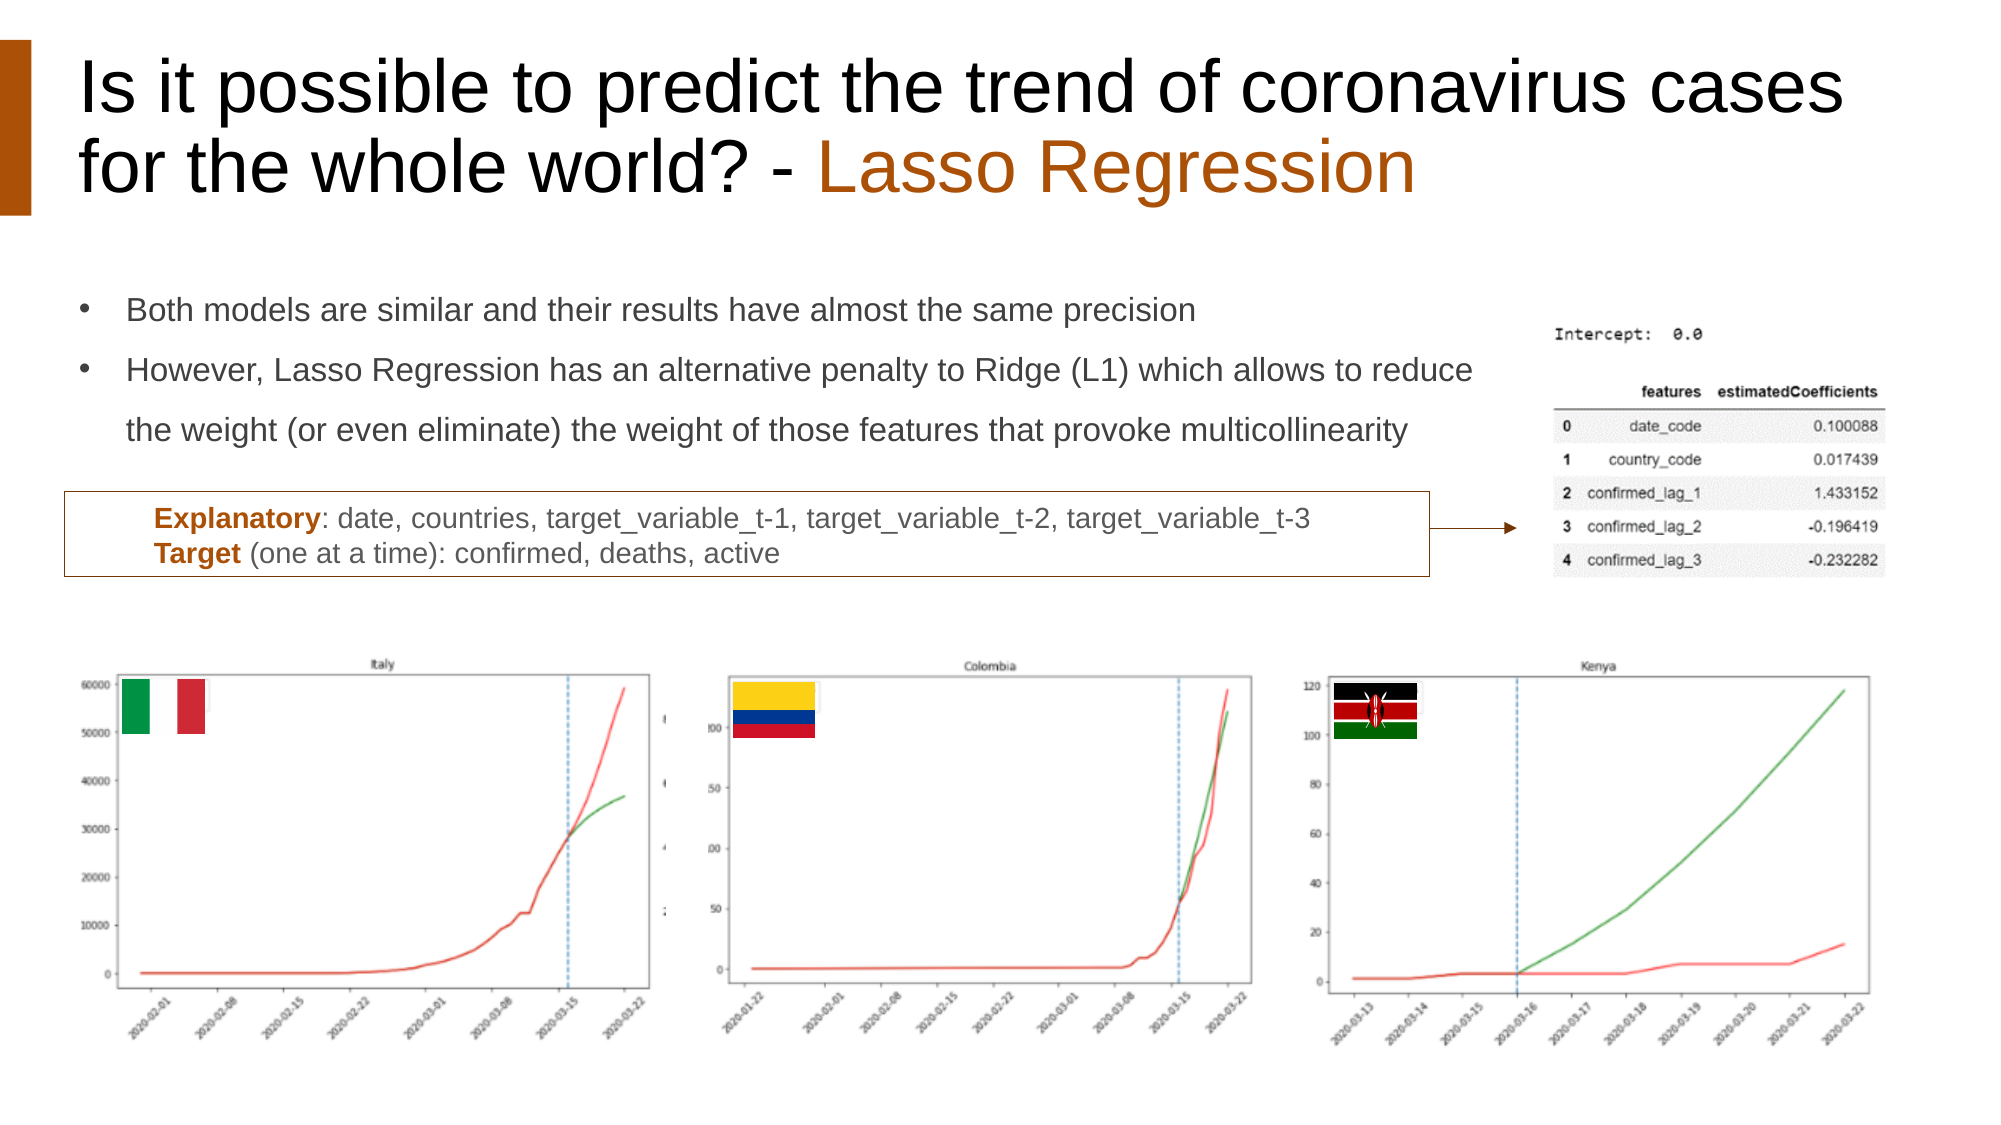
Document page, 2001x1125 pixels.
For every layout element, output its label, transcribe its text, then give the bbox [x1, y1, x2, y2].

text_box Is it possible to predict the trend of coronavirus cases for the whole world? - Lasso Regression [64, 39, 1947, 183]
text_box Explanatory: date, countries, target_variable_t-1, target_variable_t-2, target_variable_t-3 Target (one at a time): confirmed, deaths, active [64, 491, 1430, 577]
picture [707, 645, 1923, 1073]
picture [1531, 309, 1889, 587]
picture [31, 627, 666, 1051]
text_box Both models are similar and their results have almost the same precision However, Lasso Regression has an alternative penalty to Ridge (L1) which allows to reduce the weight (or even eliminate) the weight of those features that provoke multicollinearity [64, 260, 1517, 456]
text_box [0, 39, 32, 217]
